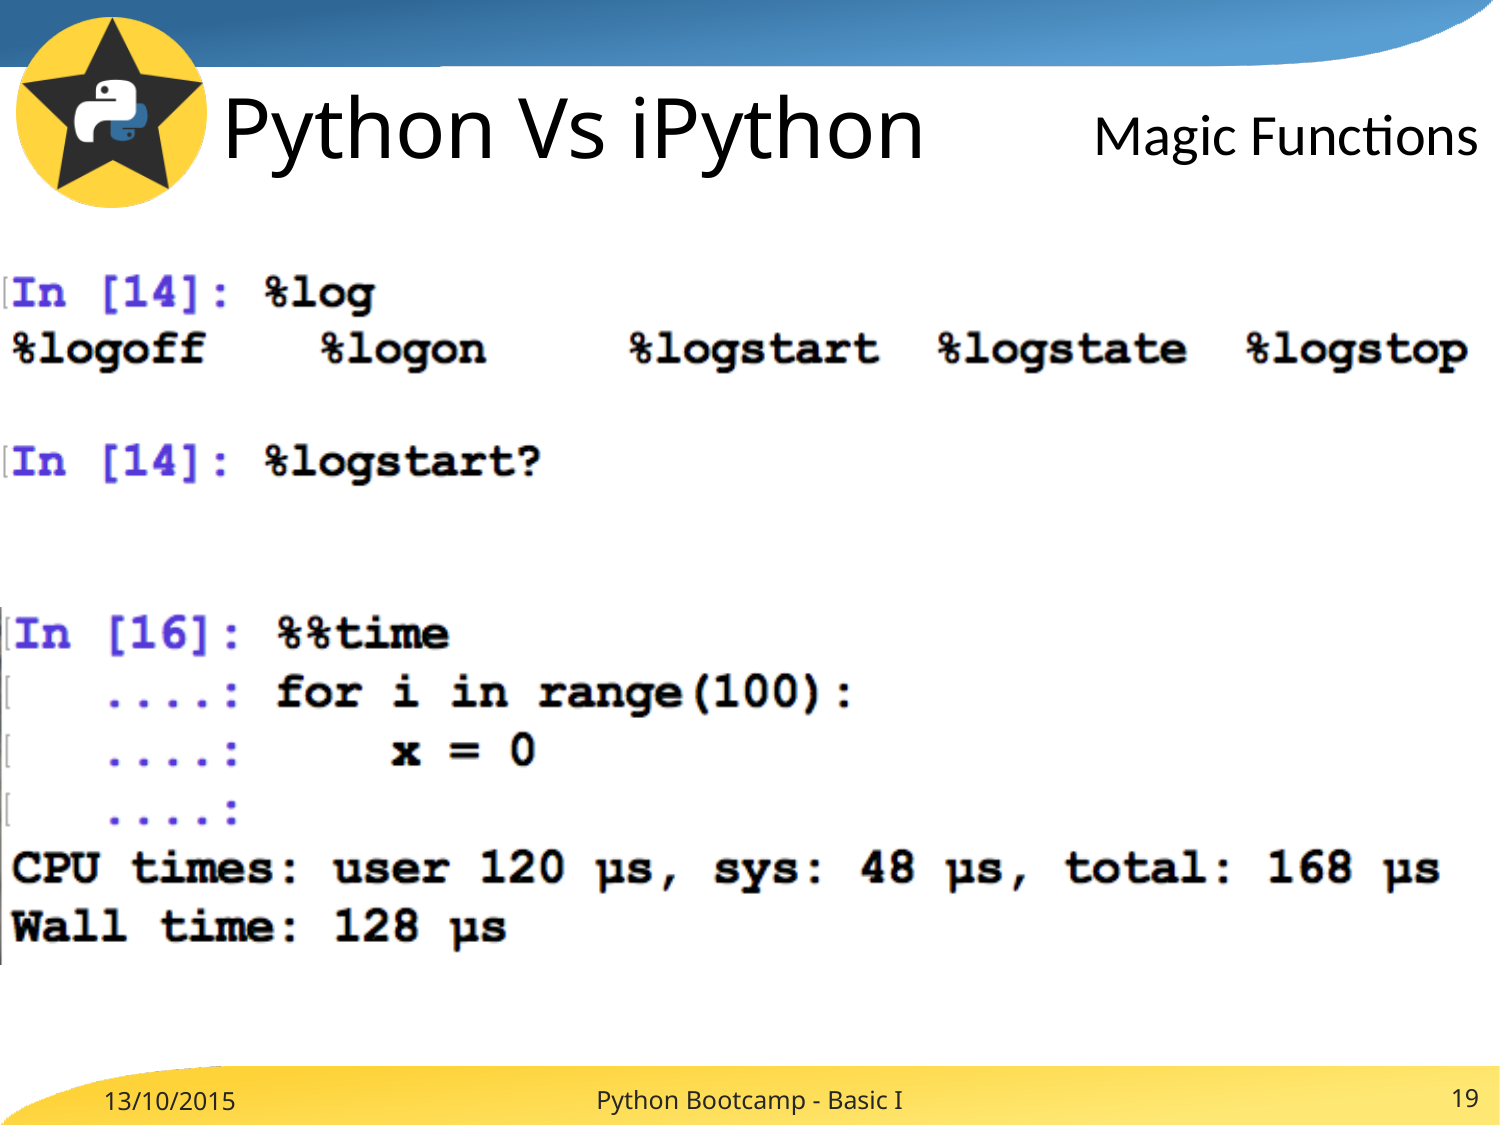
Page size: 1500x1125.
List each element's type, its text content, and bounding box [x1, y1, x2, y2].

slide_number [88, 1070, 439, 1125]
footer Python Bootcamp - Basic I [512, 1069, 988, 1125]
picture [0, 607, 1469, 965]
slide_number 19 [1144, 1069, 1495, 1125]
text_box Magic Functions [938, 90, 1495, 175]
picture [0, 1066, 1500, 1125]
title Python Vs iPython [206, 66, 1425, 185]
picture [0, 265, 1500, 503]
picture [0, 0, 1500, 208]
